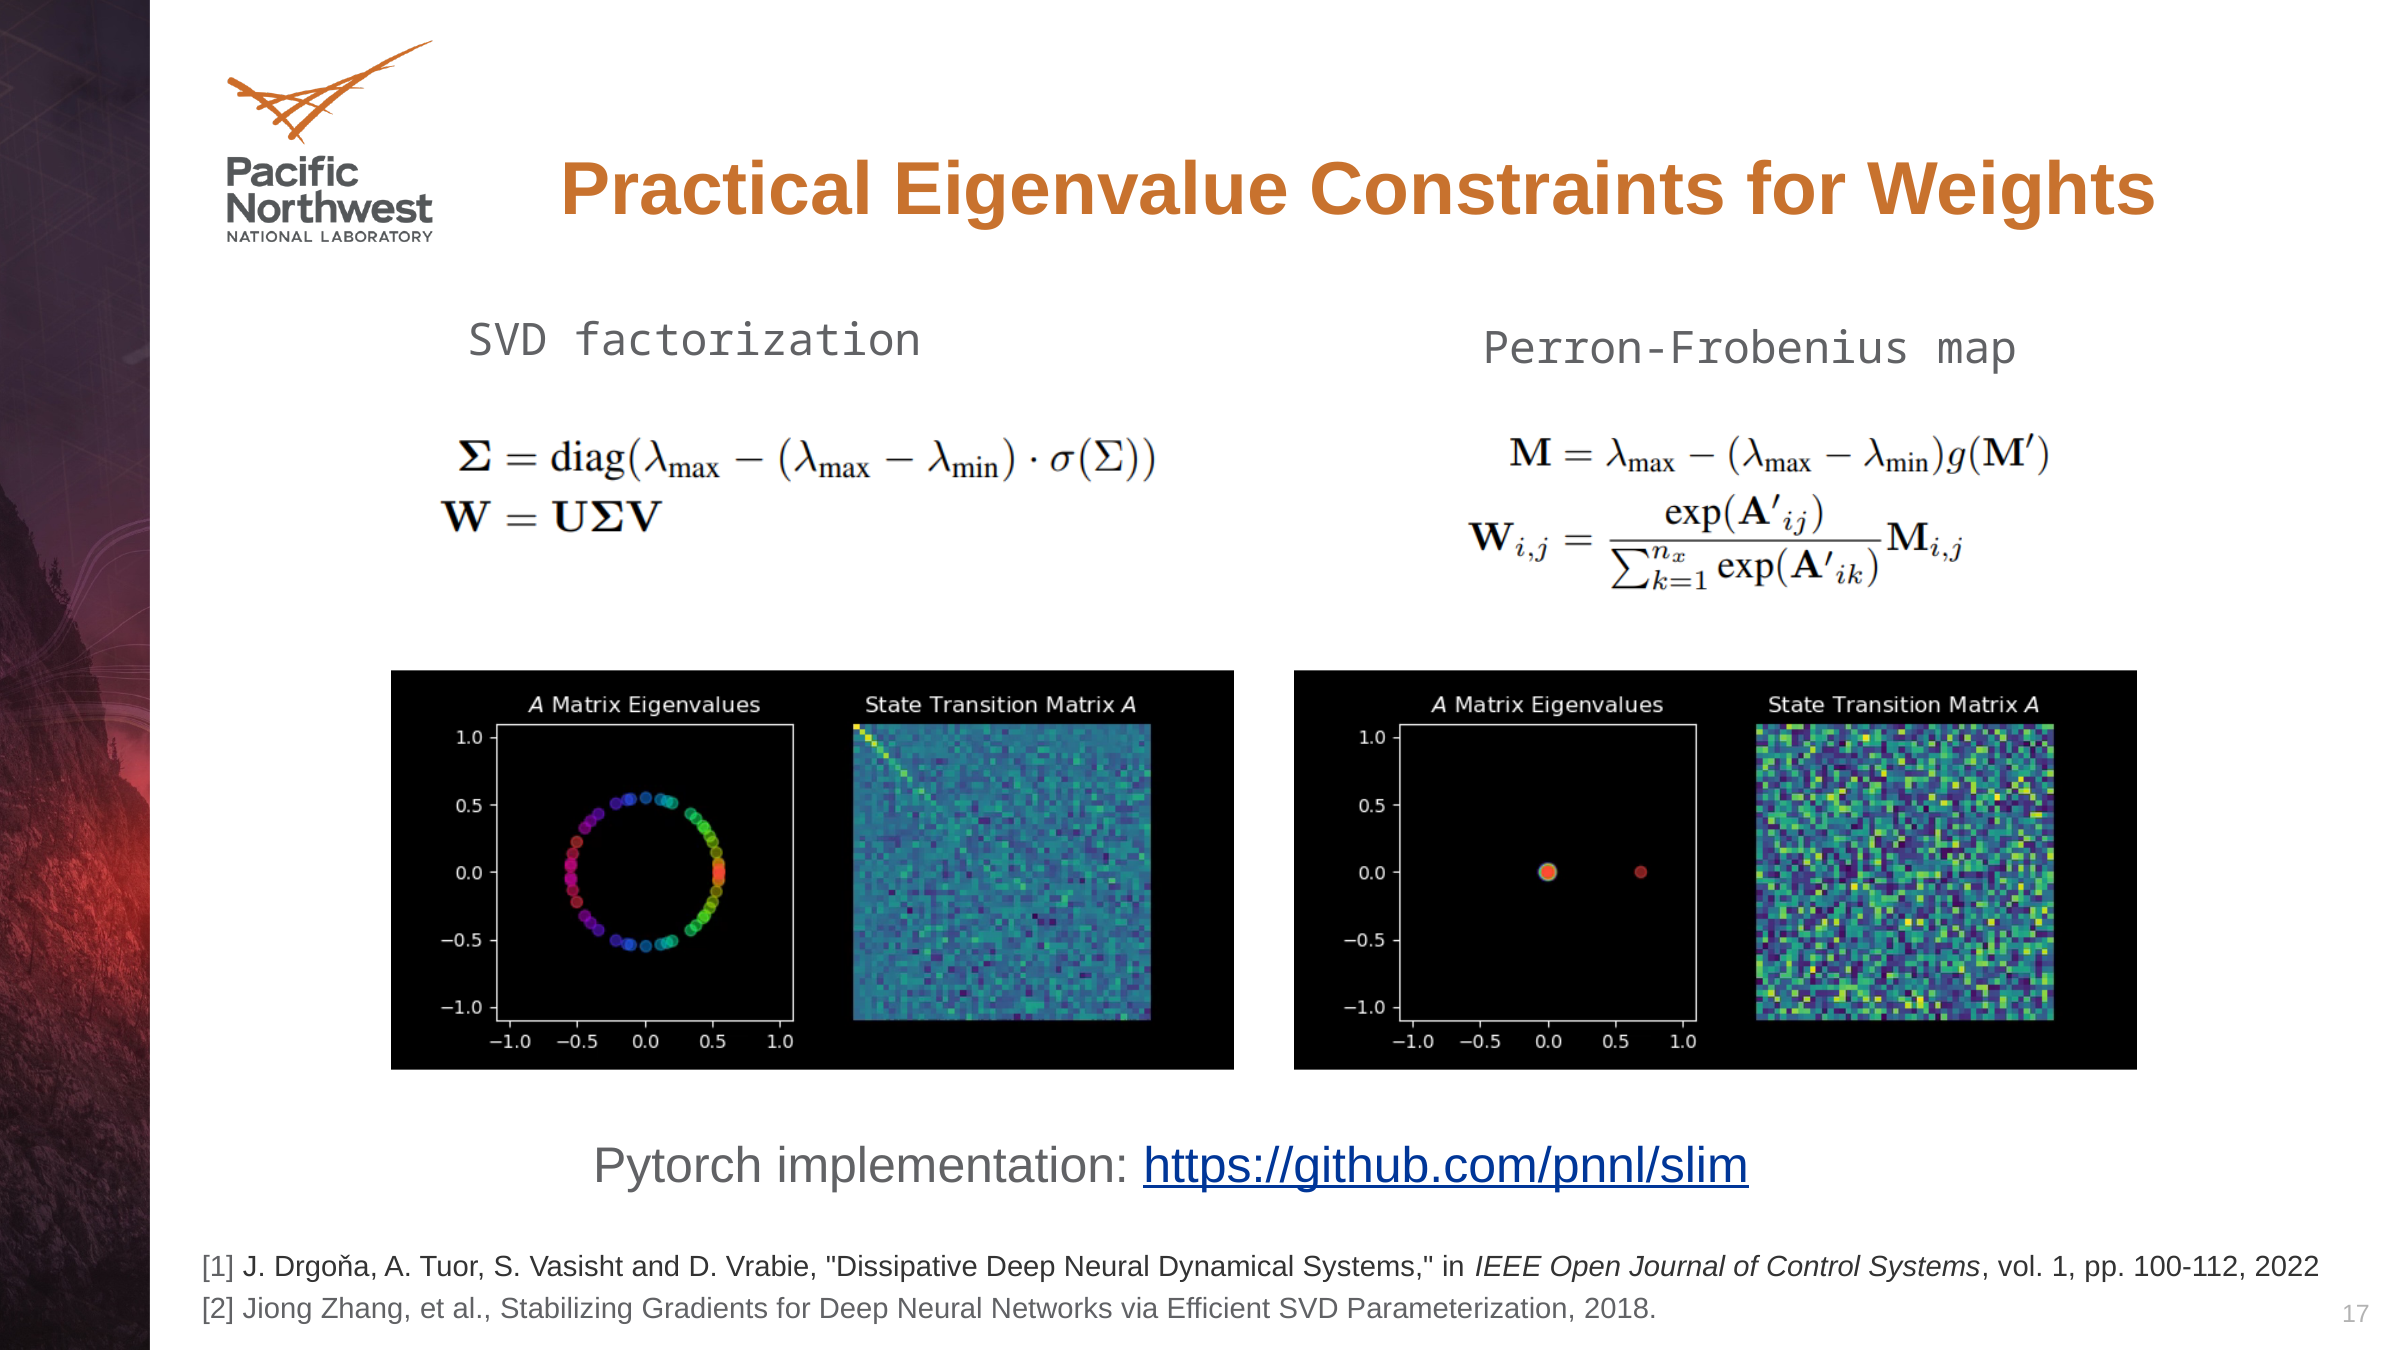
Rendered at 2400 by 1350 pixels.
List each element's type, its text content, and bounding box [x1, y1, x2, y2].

text_box SVD factorization [451, 303, 1122, 373]
picture [420, 418, 1200, 567]
picture [225, 38, 435, 244]
text_box [1] J. Drgoňa, A. Tuor, S. Vasisht and D. Vrabie, "Dissipative Deep Neural Dynamical Systems," in IEEE Open Journal of Control Systems, vol. 1, pp. 100-112, 2022 [2] Jiong Zhang, et al., Stabilizing Gradients for Deep Neural Networks via Efficient SVD Parameterization, 2018. [186, 1243, 2348, 1332]
picture [1453, 406, 2087, 613]
title Practical Eigenvalue Constraints for Weights [560, 96, 2310, 239]
text_box Perron-Frobenius map [1278, 311, 2222, 381]
slide_number 17 [2295, 1275, 2370, 1350]
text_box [380, 536, 2155, 1204]
picture [0, 0, 149, 1350]
